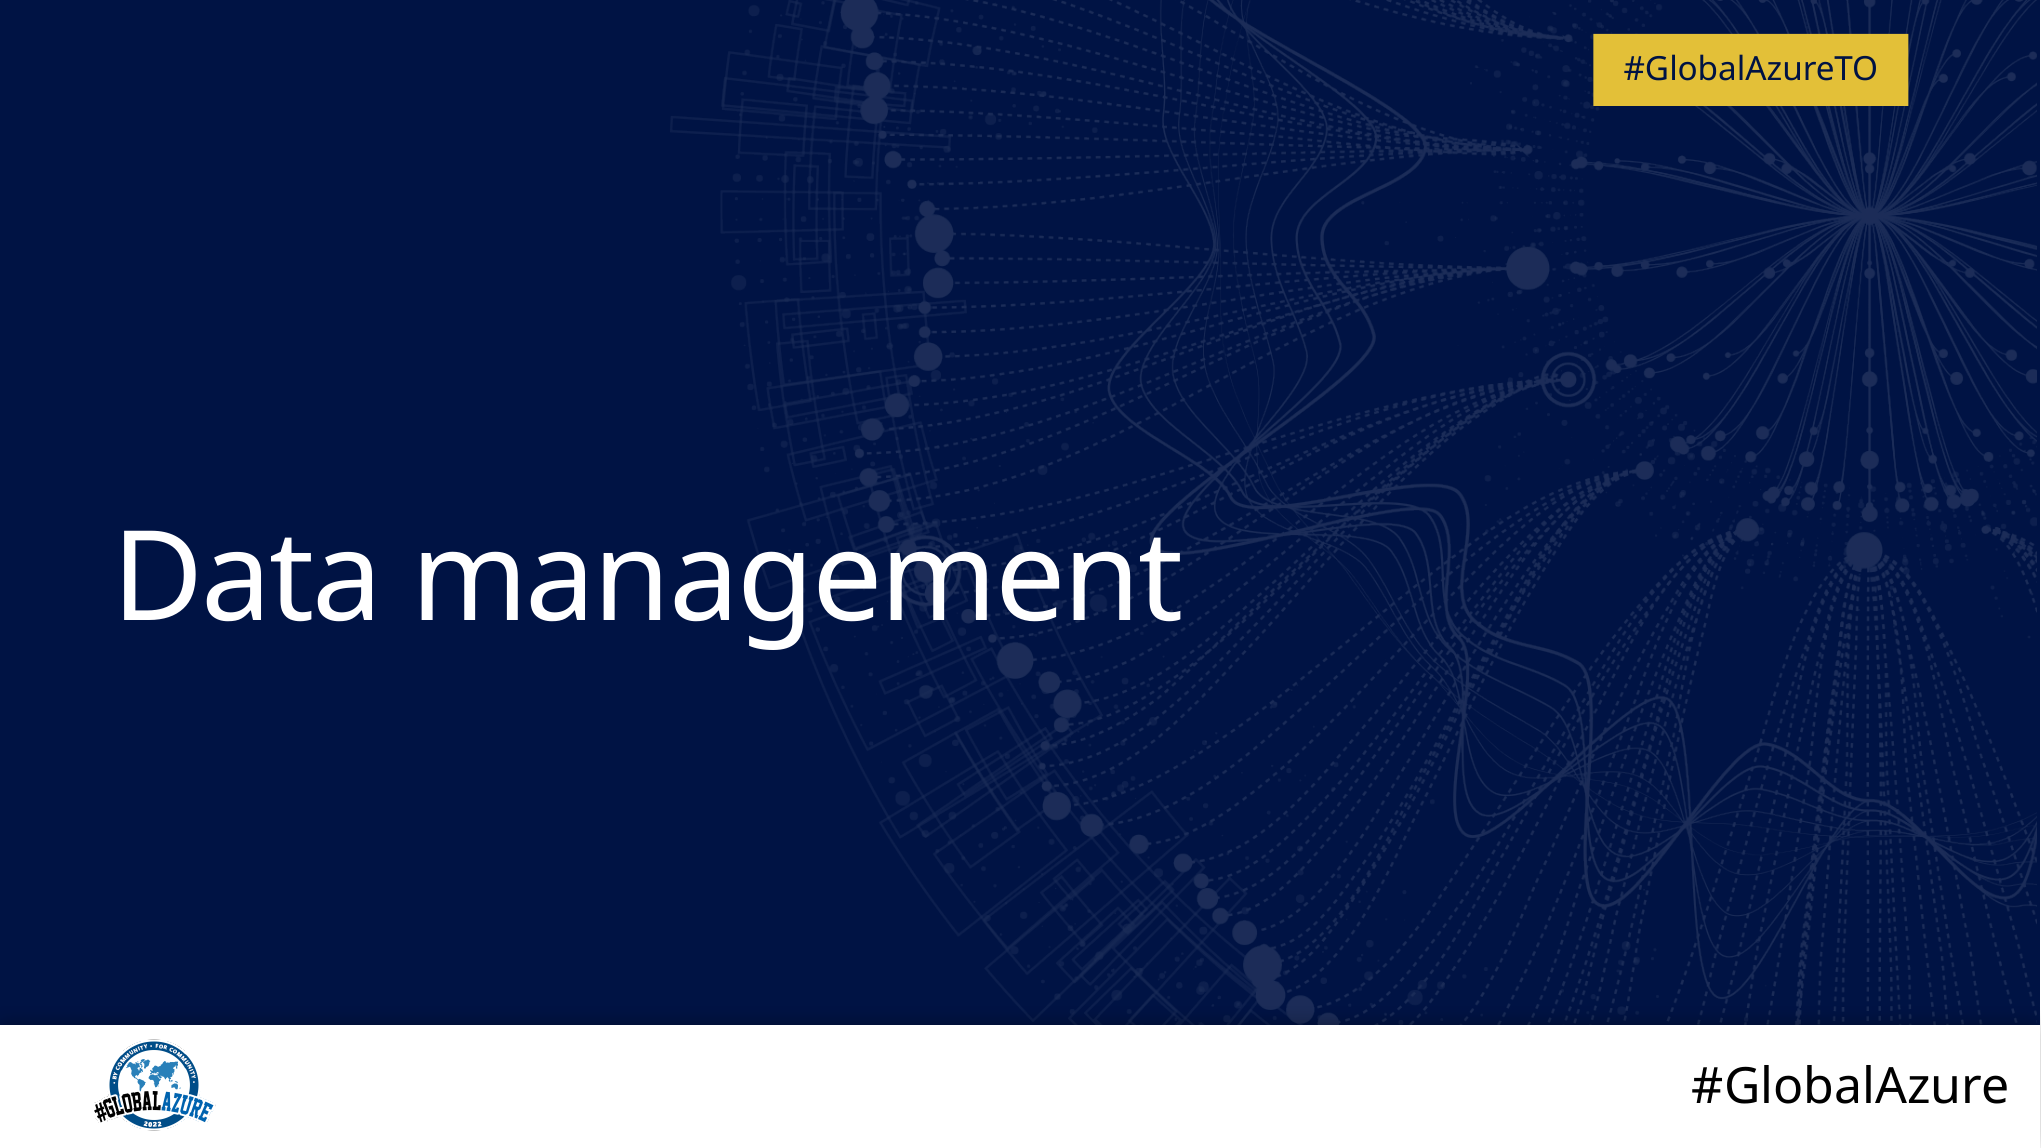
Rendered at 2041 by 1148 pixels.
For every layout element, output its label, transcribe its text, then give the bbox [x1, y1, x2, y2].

title Data management [88, 346, 1624, 649]
picture [90, 1037, 217, 1134]
